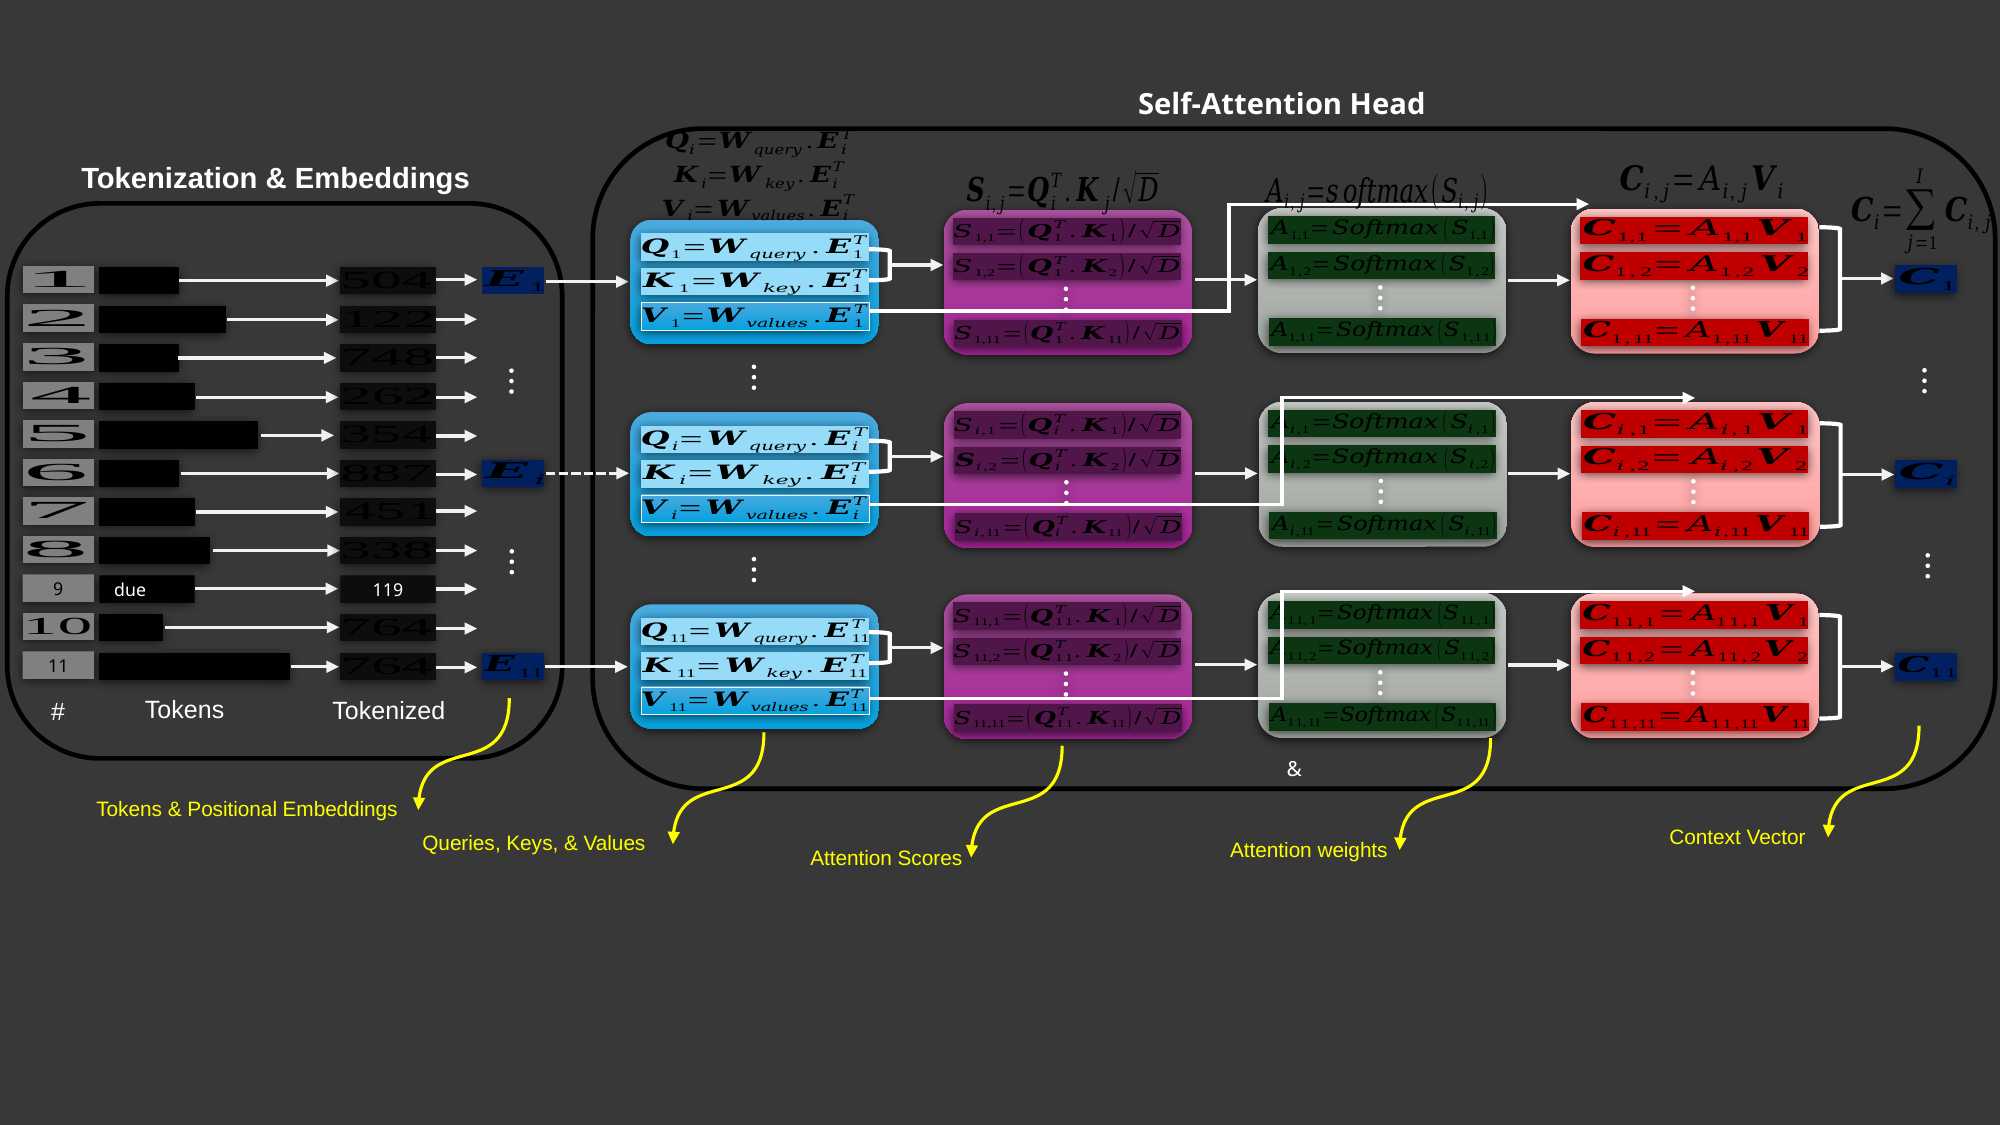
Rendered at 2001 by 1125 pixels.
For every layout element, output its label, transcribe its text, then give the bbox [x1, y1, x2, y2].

text_box Attention Scores [656, 837, 1116, 878]
text_box Attention weights [1195, 828, 1423, 869]
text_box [407, 708, 521, 801]
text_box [662, 742, 775, 835]
text_box Tokens & Positional Embeddings [63, 790, 437, 829]
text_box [6, 77, 1996, 790]
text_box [1388, 748, 1502, 841]
text_box Context Vector [1623, 816, 1851, 857]
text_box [1817, 735, 1930, 828]
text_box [960, 755, 1074, 848]
text_box Queries, Keys, & Values [380, 822, 688, 862]
